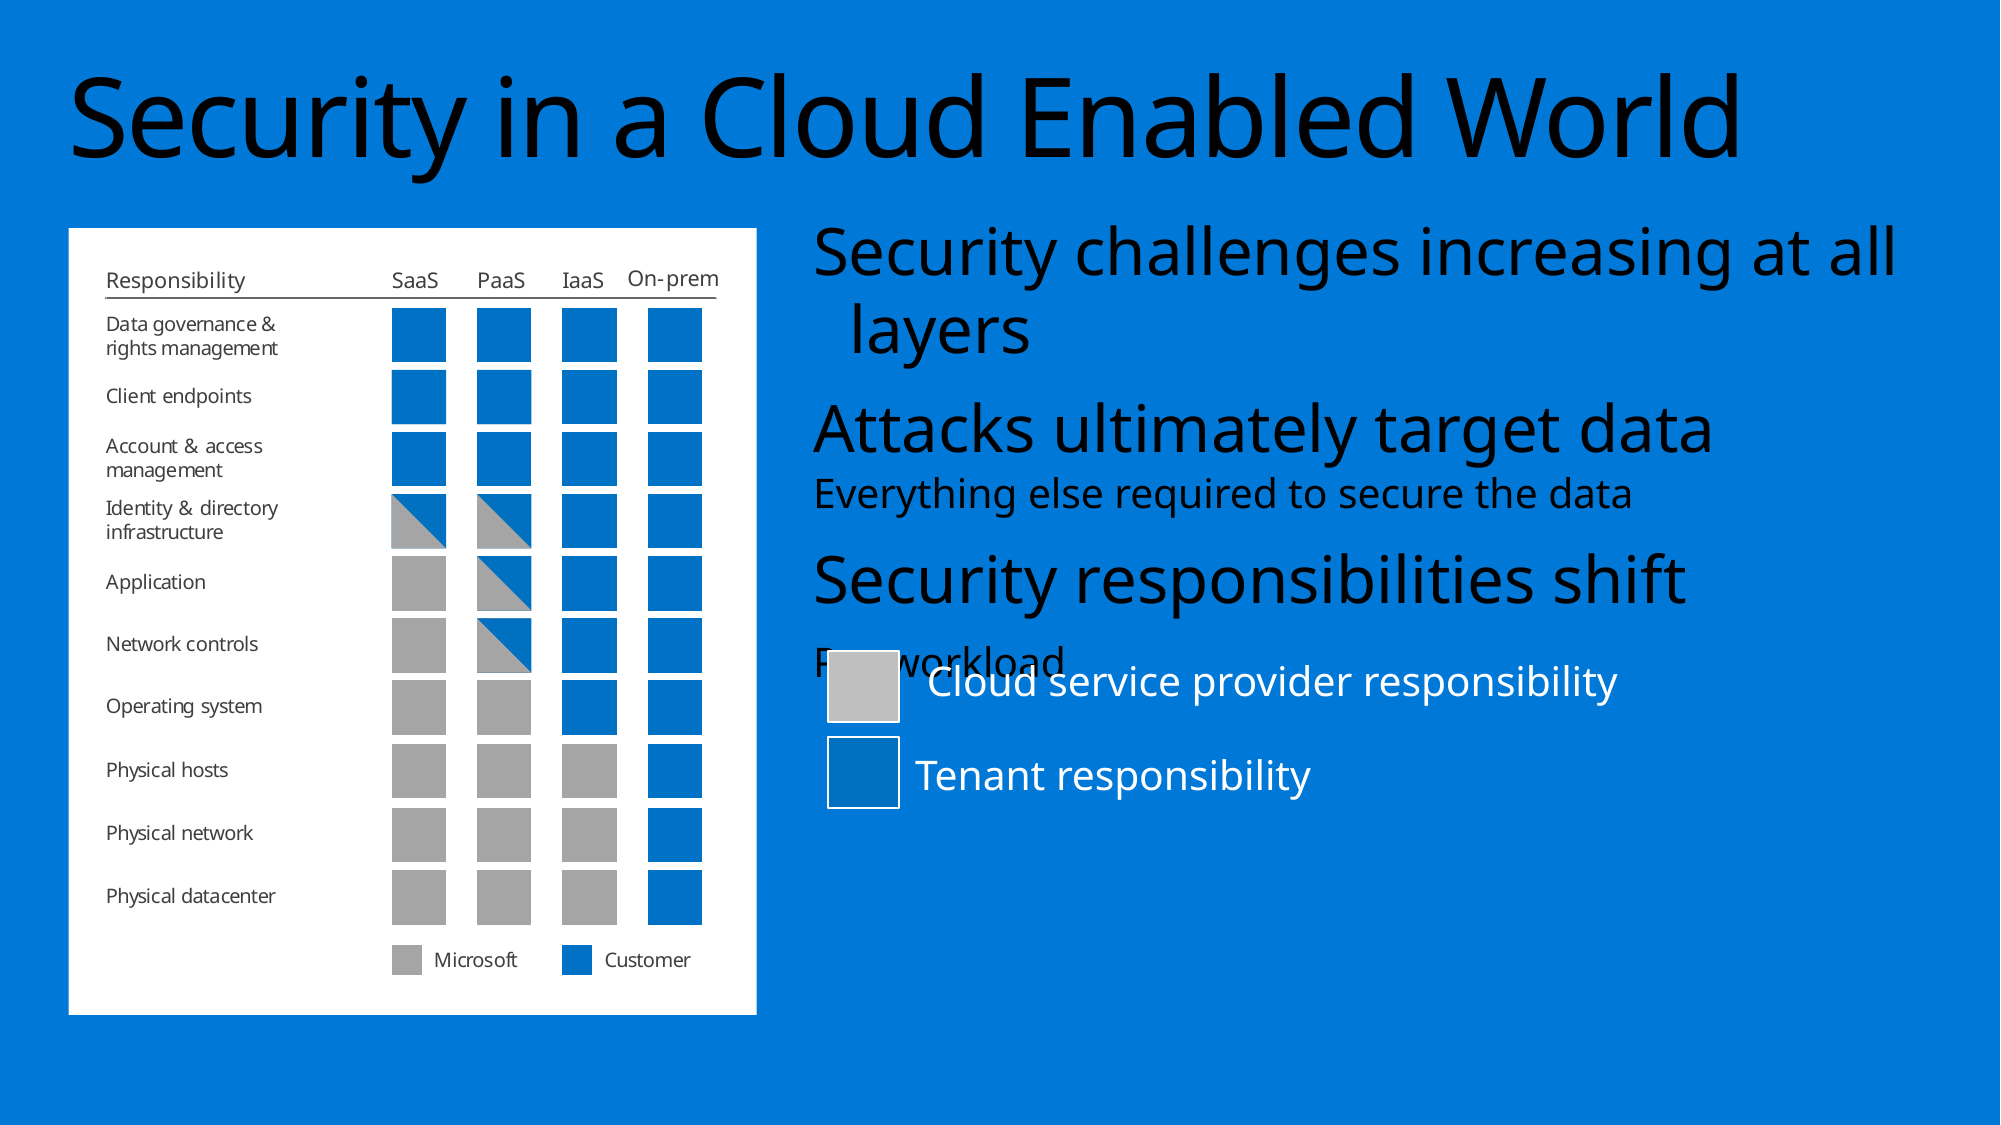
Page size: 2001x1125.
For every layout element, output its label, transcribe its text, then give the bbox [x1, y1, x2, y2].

list Security challenges increasing at all layers Attacks ultimately target data Everything else required to secure the data Security responsibilities shift Per workload [789, 195, 1981, 503]
text_box Cloud service provider responsibility [912, 654, 1770, 713]
title Security in a Cloud Enabled World [44, 47, 1957, 196]
text_box [827, 650, 900, 722]
text_box Tenant responsibility [900, 742, 1327, 806]
text_box [827, 736, 900, 809]
picture [68, 225, 757, 1017]
